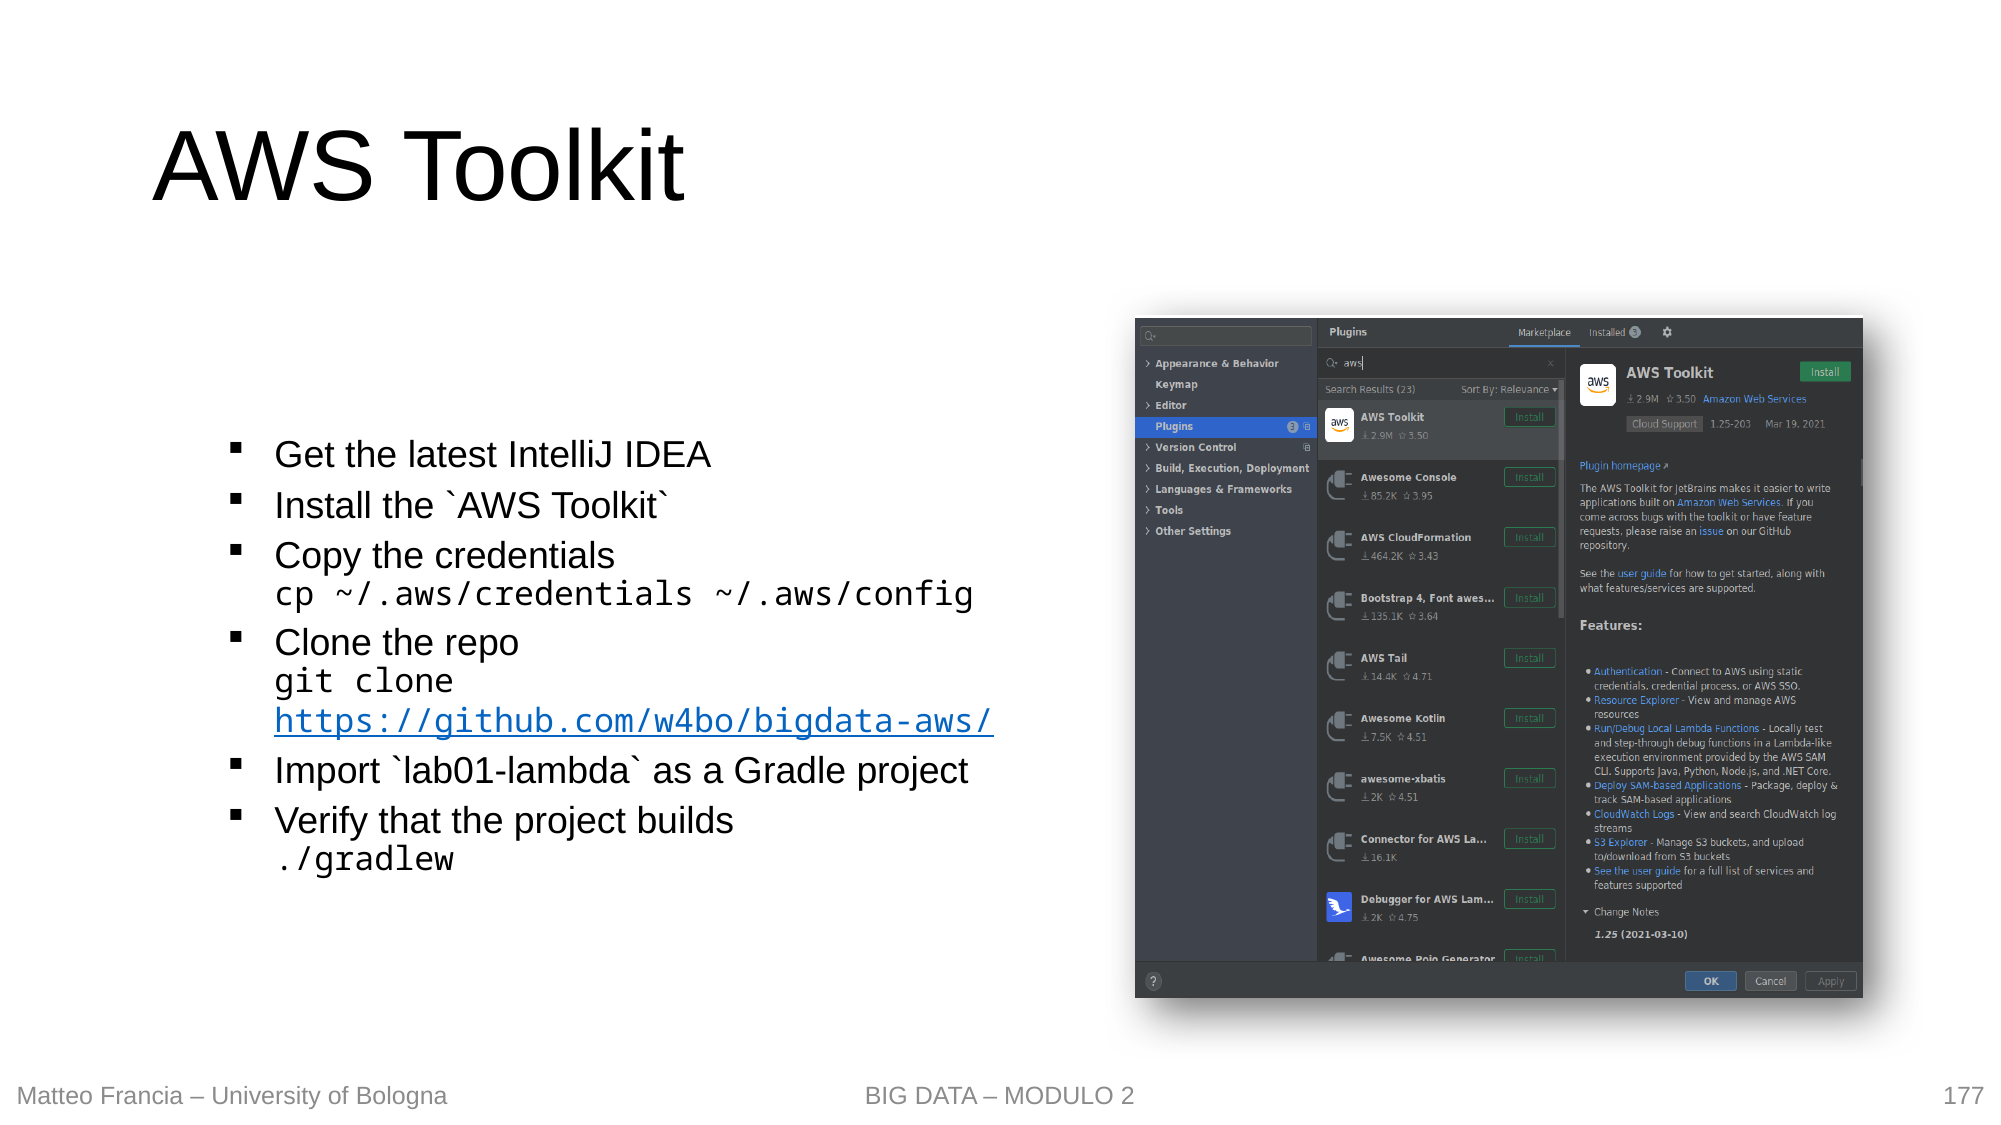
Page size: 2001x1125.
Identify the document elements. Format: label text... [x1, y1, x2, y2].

slide_number 177 [1550, 1065, 2000, 1125]
list Get the latest IntelliJ IDEA Install the `AWS Toolkit` Copy the credentials cp ~/.aws/credentials ~/.aws/config Clone the repo git clone https://github.com/w4bo/bigdata-aws/ Import `lab01-lambda` as a Gradle project Verify that the project builds ./gradlew [137, 299, 1148, 1014]
footer Matteo Francia – University of Bologna [0, 1065, 466, 1125]
title AWS Toolkit [137, 59, 1863, 278]
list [1135, 315, 1863, 998]
